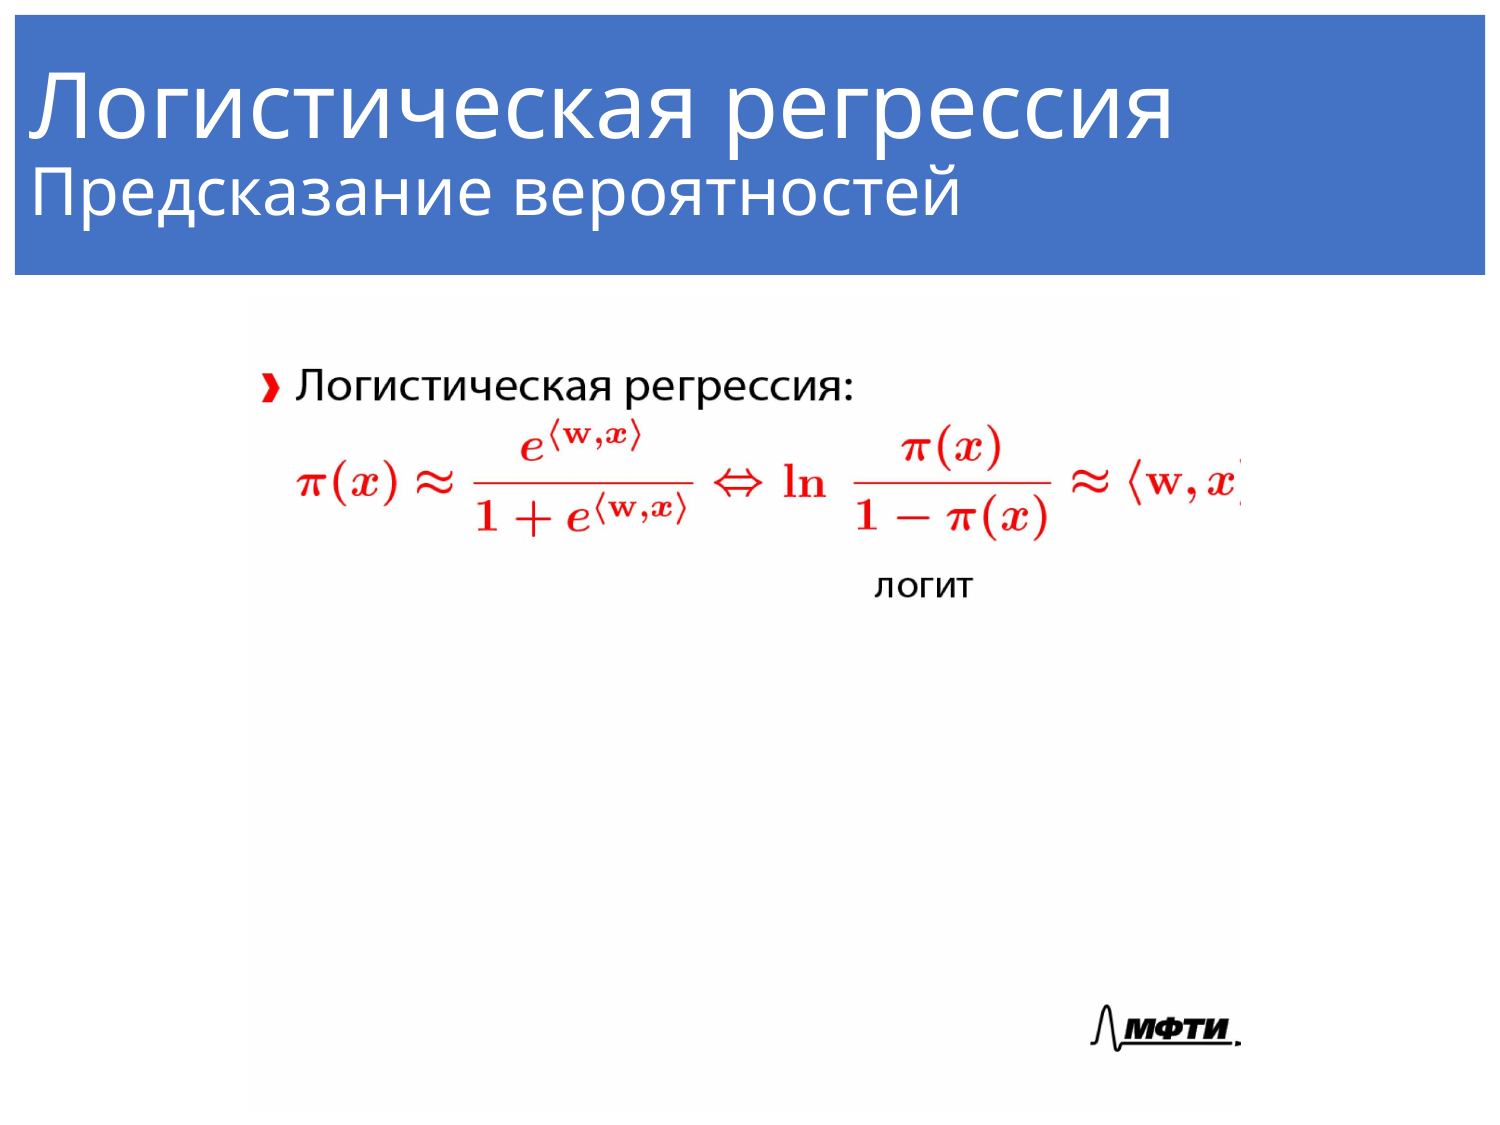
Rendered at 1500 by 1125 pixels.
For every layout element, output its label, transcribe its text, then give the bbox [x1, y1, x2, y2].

title Логистическая регрессия Предсказание вероятностей [14, 14, 1486, 275]
picture [242, 295, 1241, 1111]
